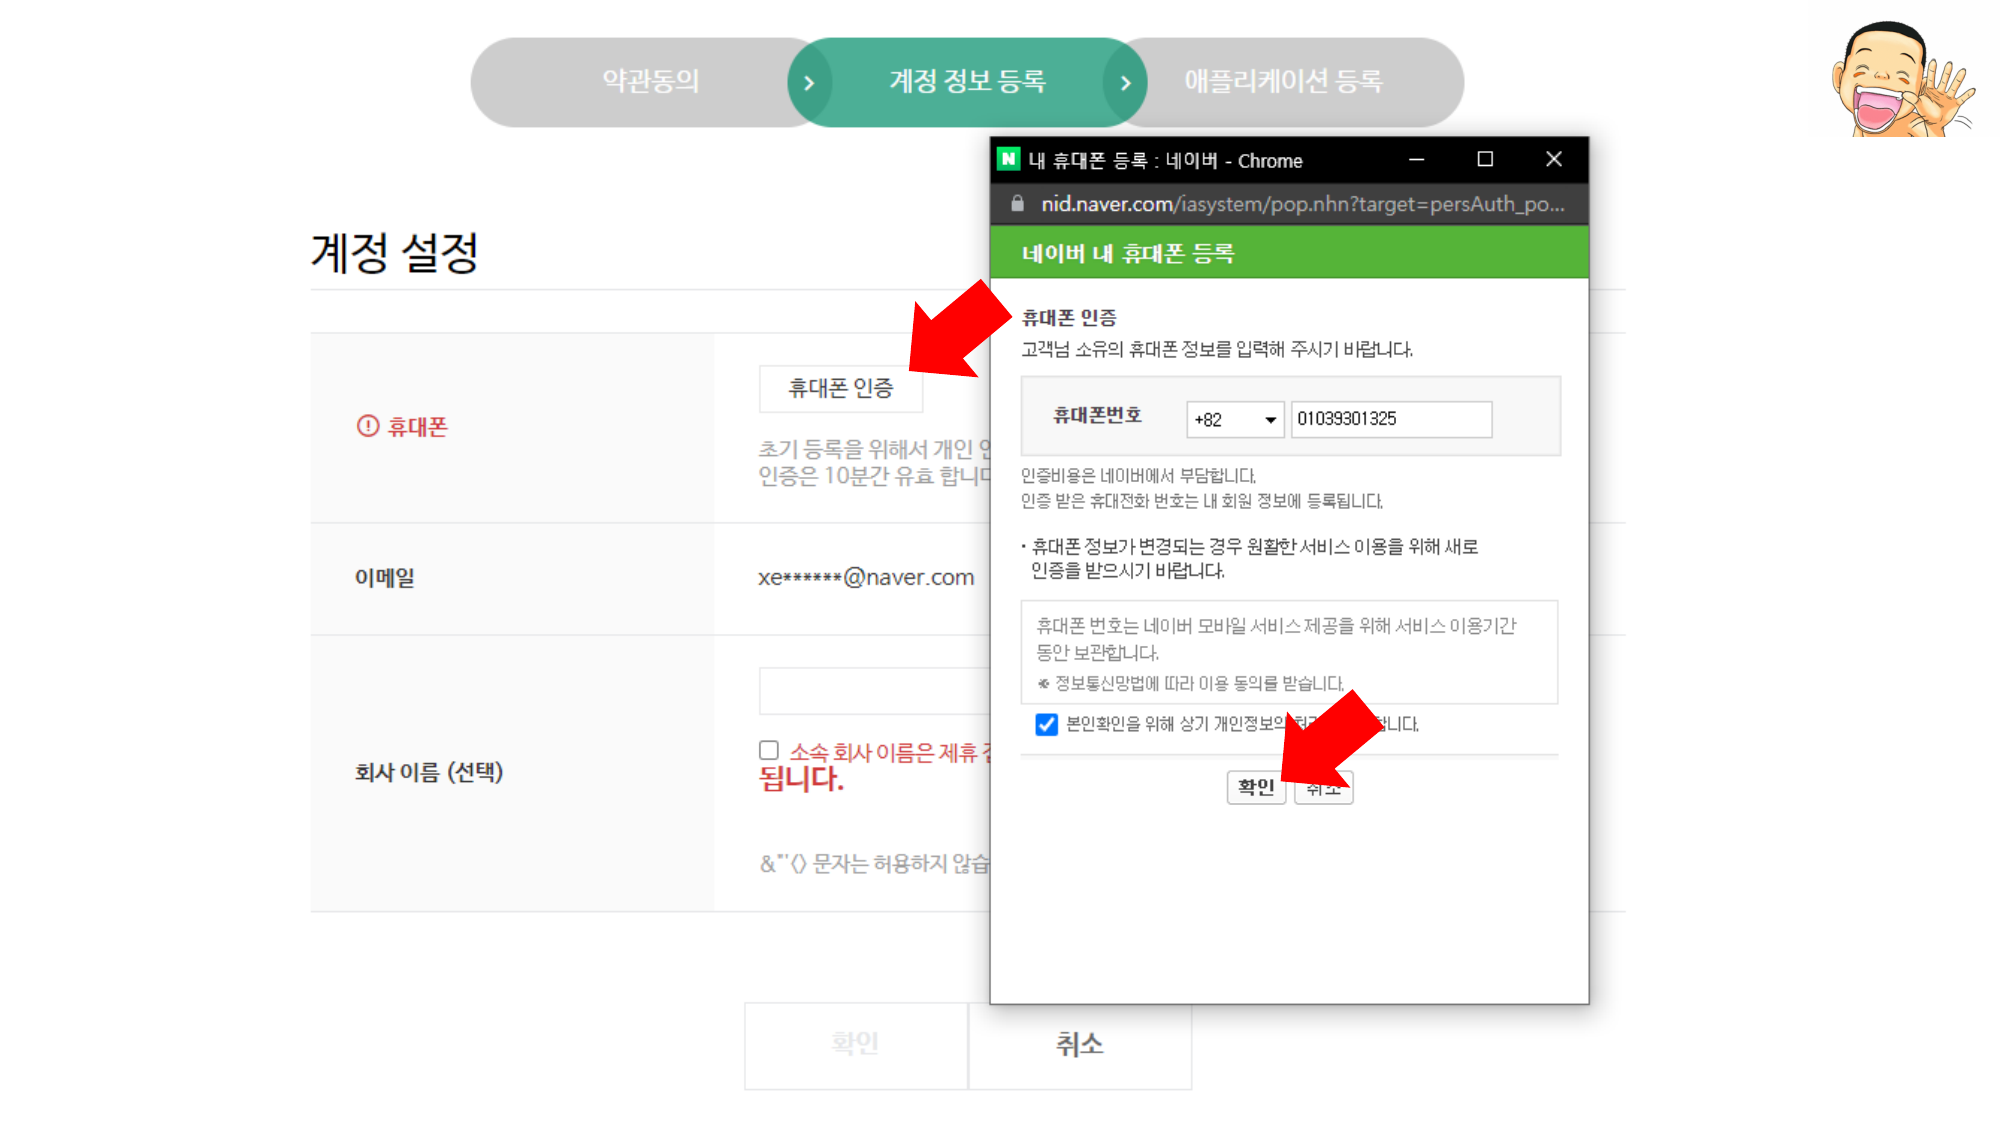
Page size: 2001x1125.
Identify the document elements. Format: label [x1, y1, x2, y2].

picture [211, 0, 1789, 1125]
picture [1808, 0, 2000, 137]
